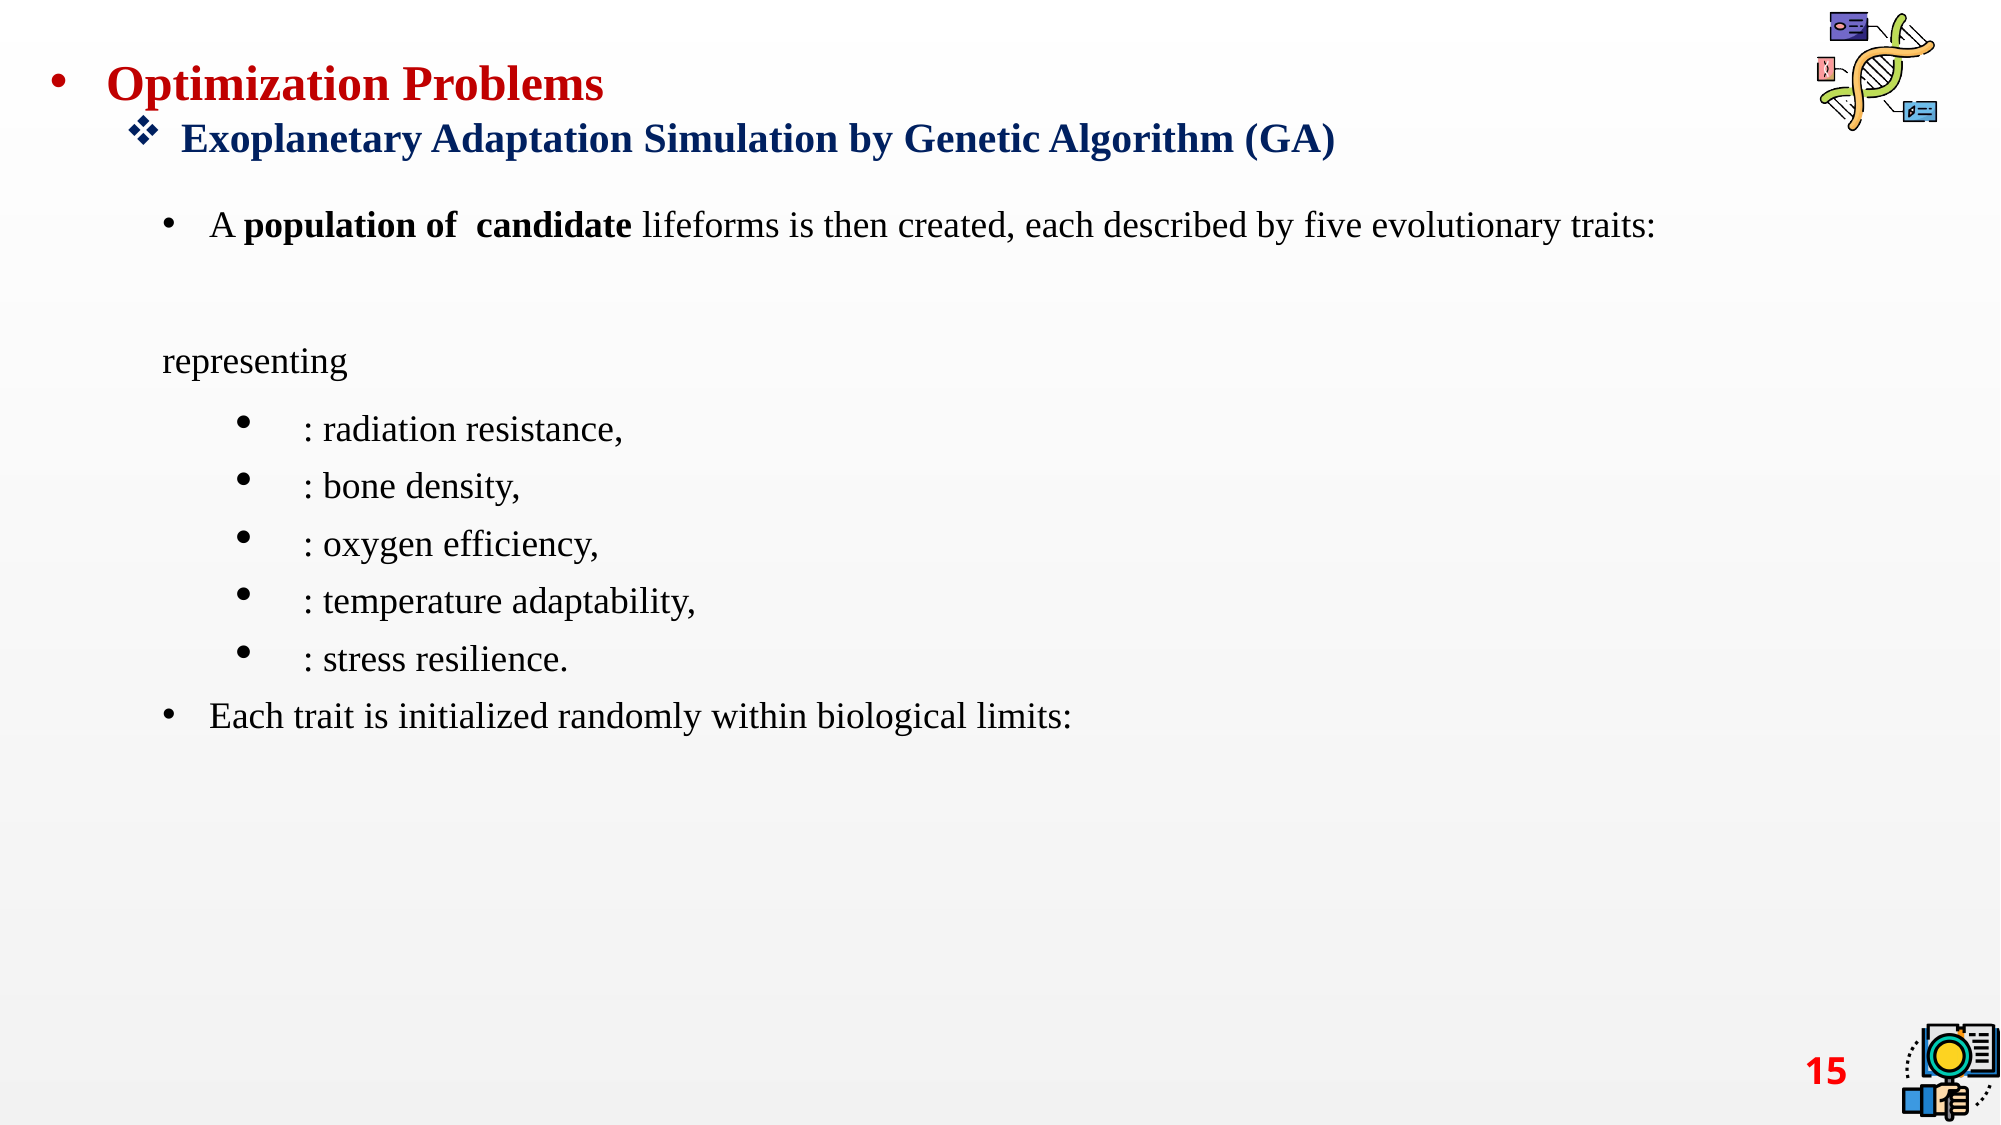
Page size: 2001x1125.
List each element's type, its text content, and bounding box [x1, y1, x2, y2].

picture [1901, 1023, 2000, 1123]
text_box Optimization Problems Exoplanetary Adaptation Simulation by Genetic Algorithm (GA) [35, 42, 1941, 168]
slide_number 15 [1412, 1042, 1863, 1103]
picture [1757, 2, 2000, 140]
